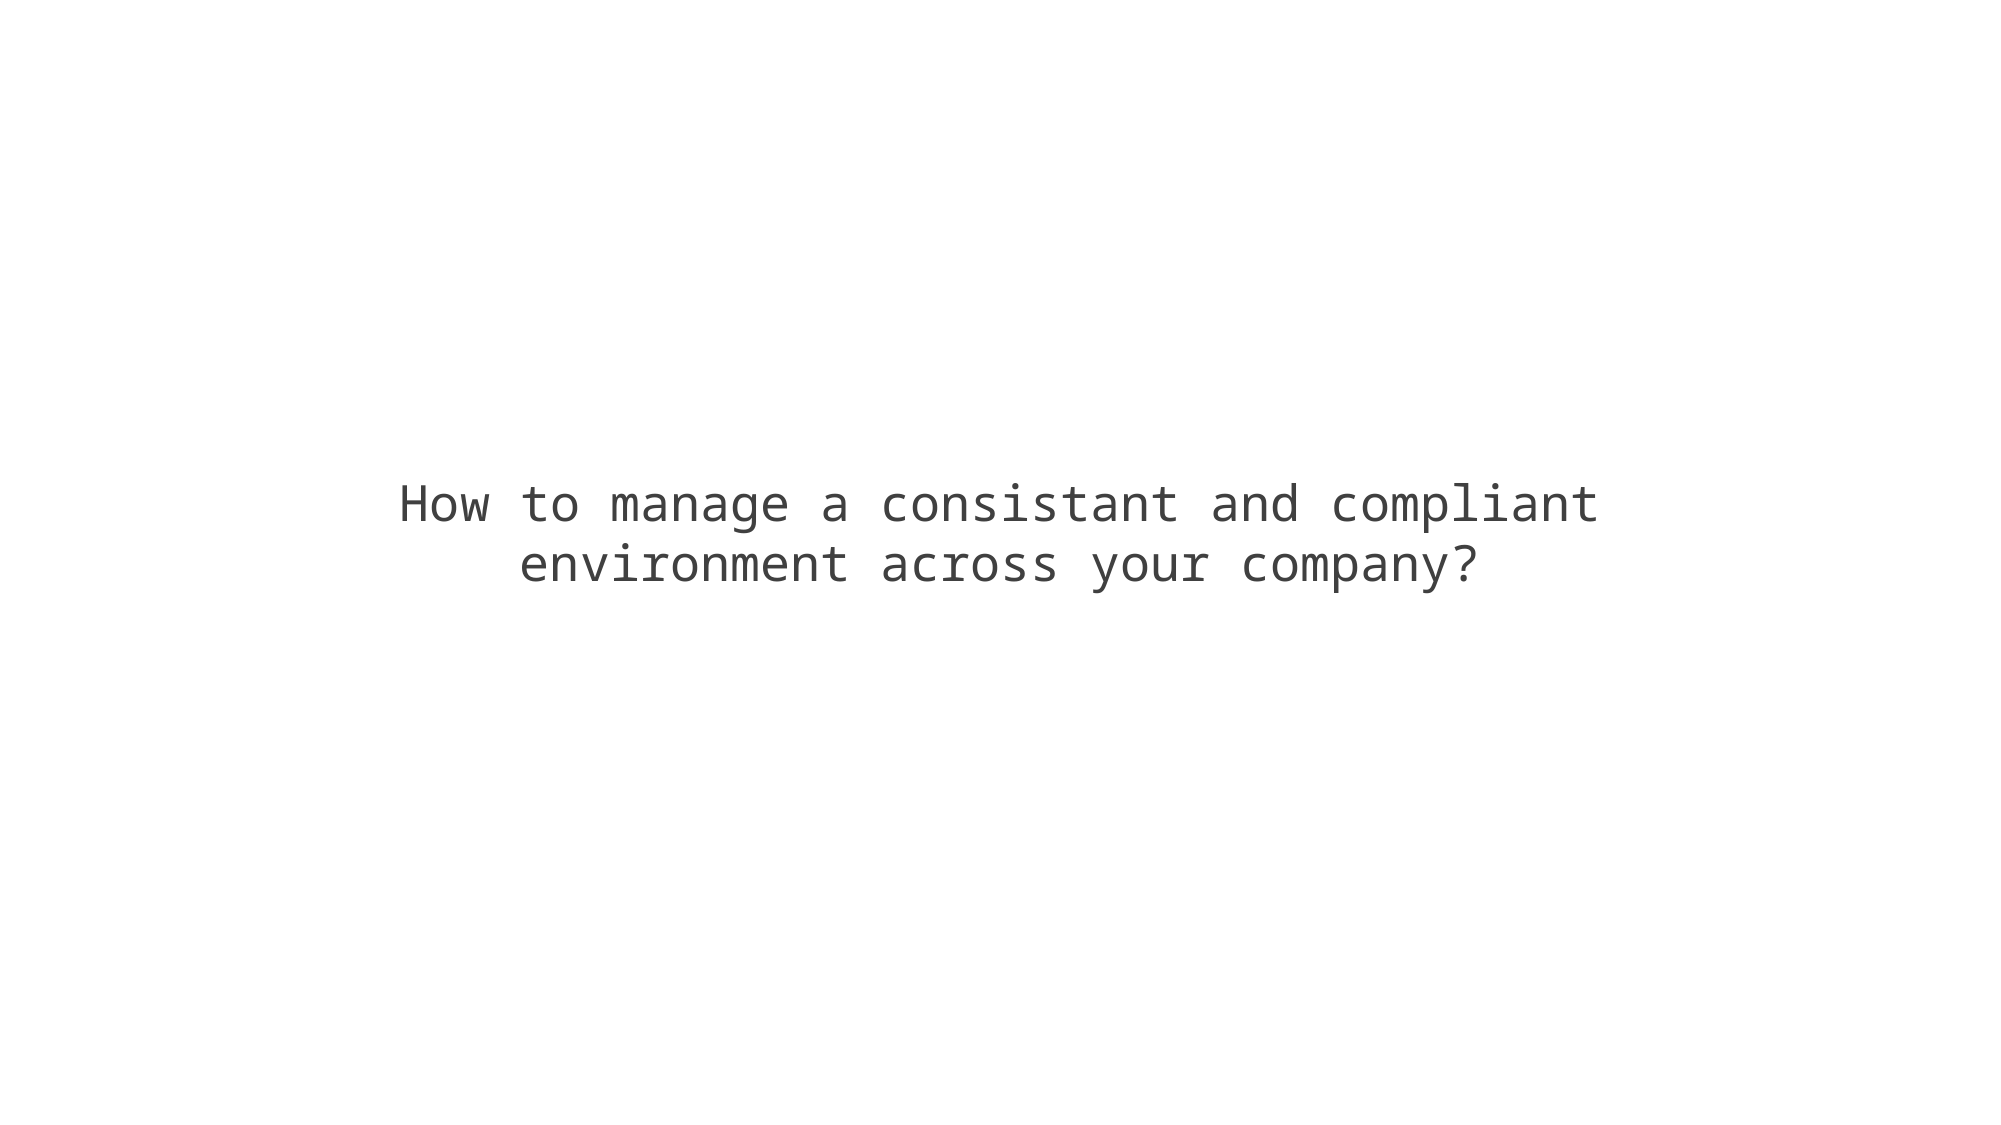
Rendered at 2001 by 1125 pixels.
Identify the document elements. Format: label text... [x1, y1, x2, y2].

text_box How to manage a consistant and compliant environment across your company? [384, 463, 1616, 599]
